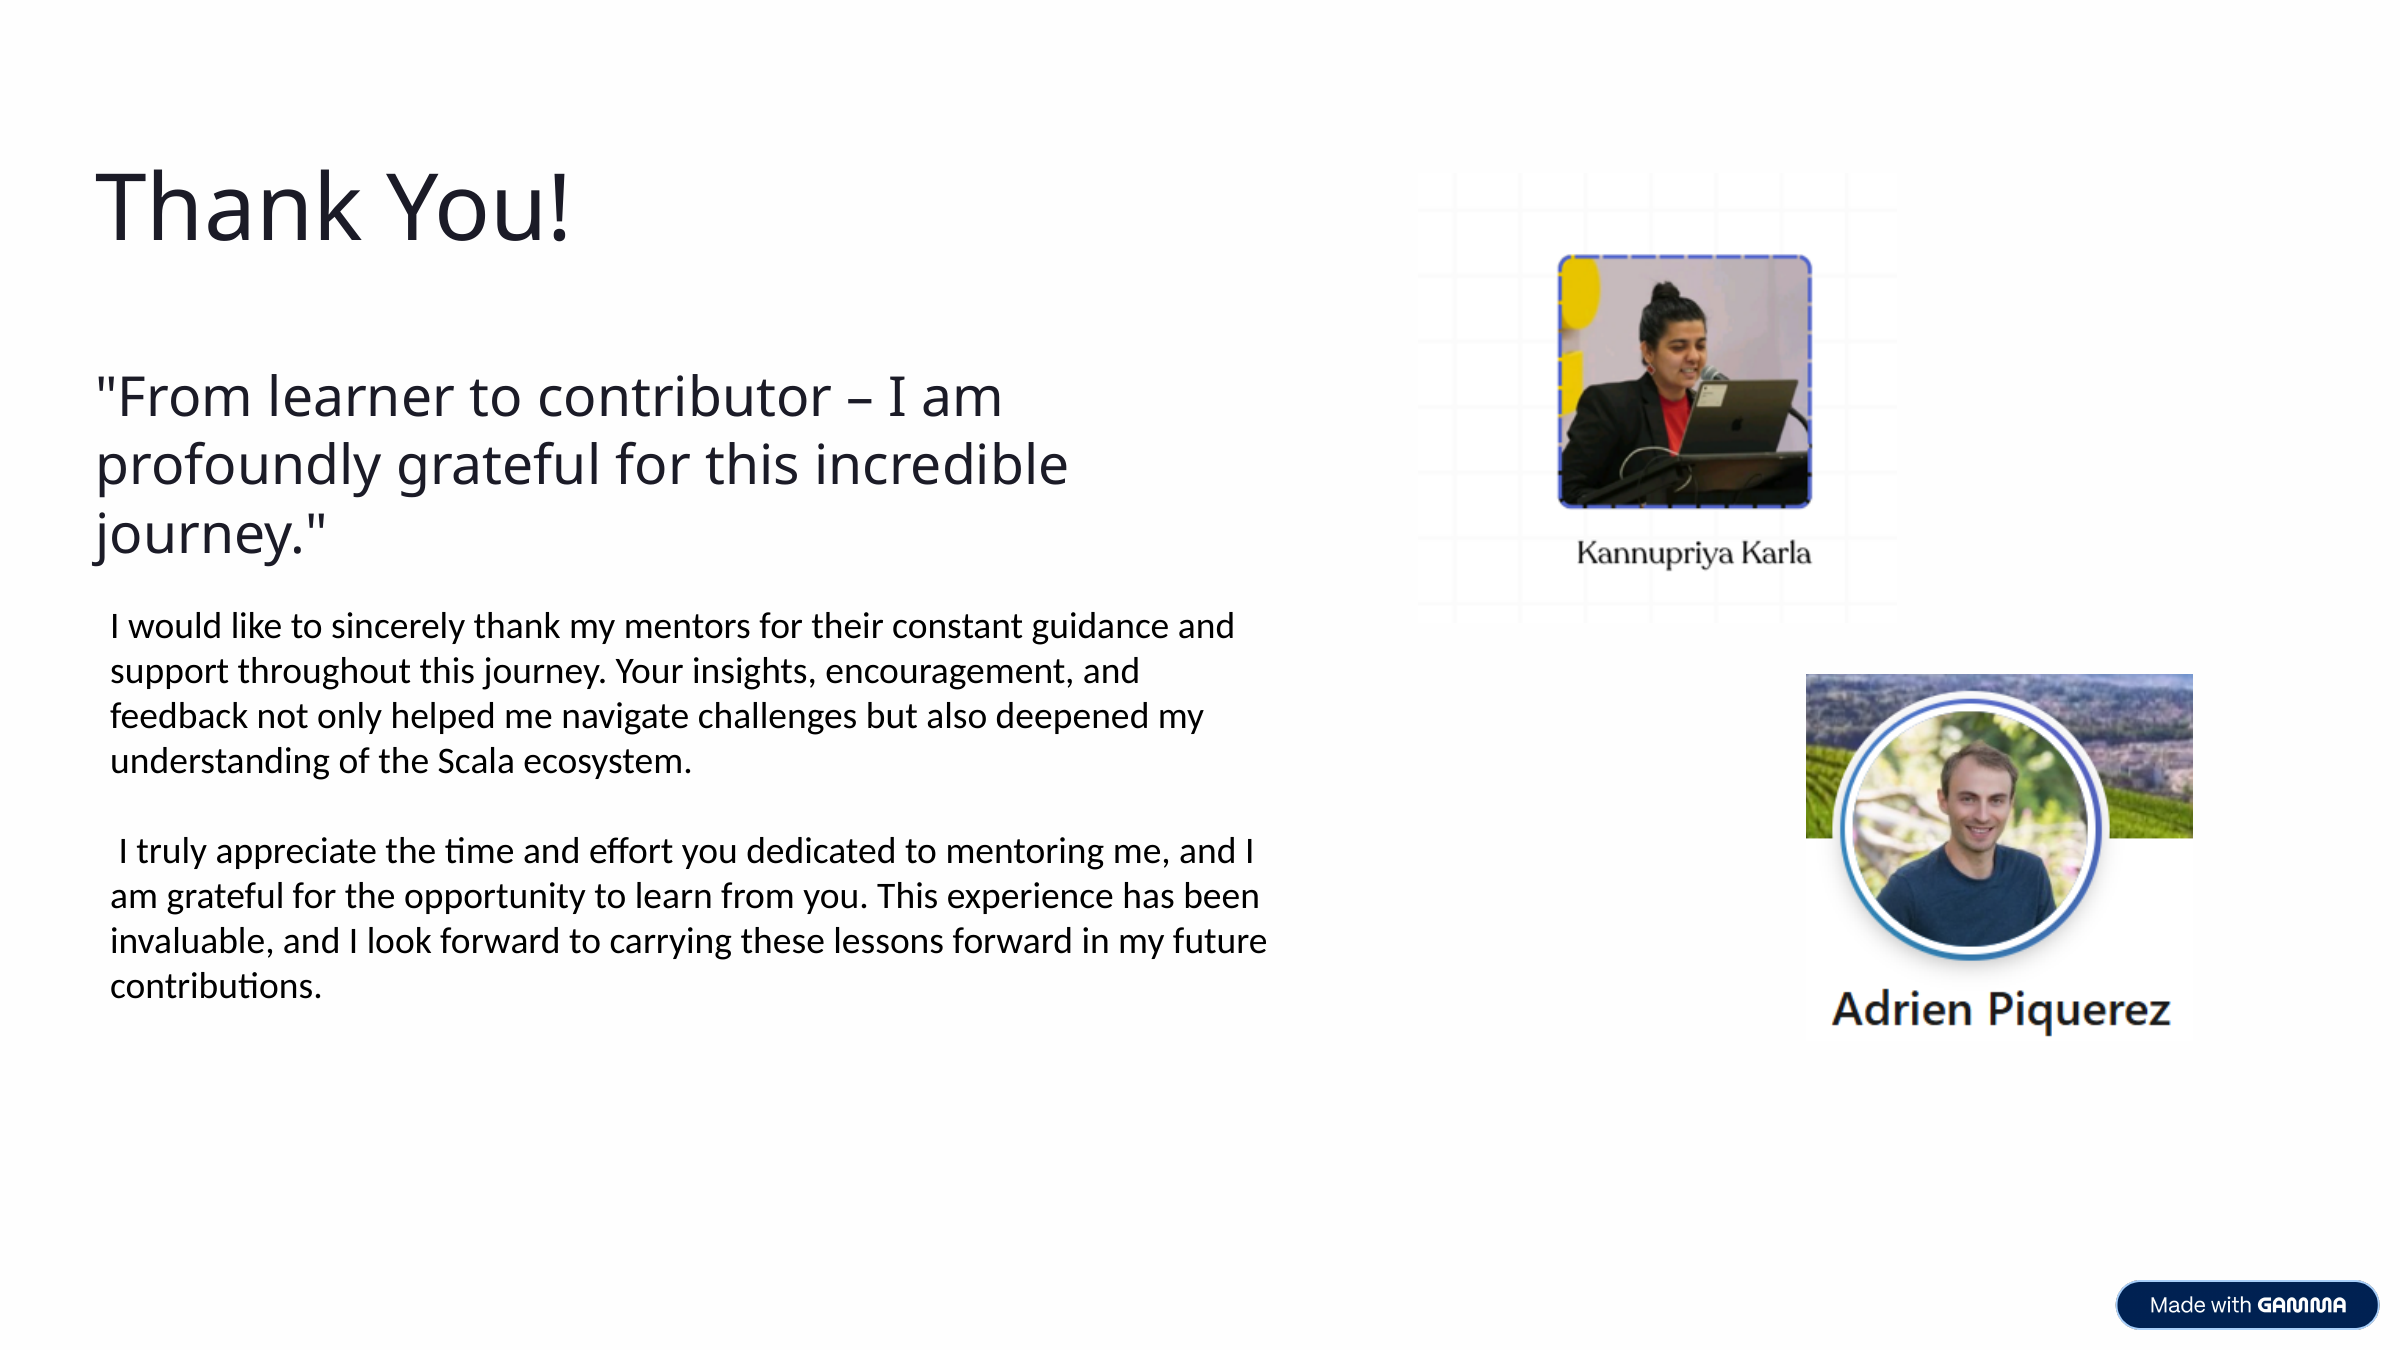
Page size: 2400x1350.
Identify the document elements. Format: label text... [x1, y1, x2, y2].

text_box "From learner to contributor – I am profoundly grateful for this incredible journey." [95, 358, 1280, 498]
text_box Thank You! [95, 142, 1026, 260]
picture [2106, 1271, 2389, 1339]
picture [1418, 173, 1897, 623]
text_box I would like to sincerely thank my mentors for their constant guidance and support throughout this journey. Your insights, encouragement, and feedback not only helped me navigate challenges but also deepened my understanding of the Scala ecosystem. I truly appreciate the time and effort you dedicated to mentoring me, and I am grateful for the opportunity to learn from you. This experience has been invaluable, and I look forward to carrying these lessons forward in my future contributions. [95, 593, 1296, 1013]
picture [1806, 674, 2193, 1041]
